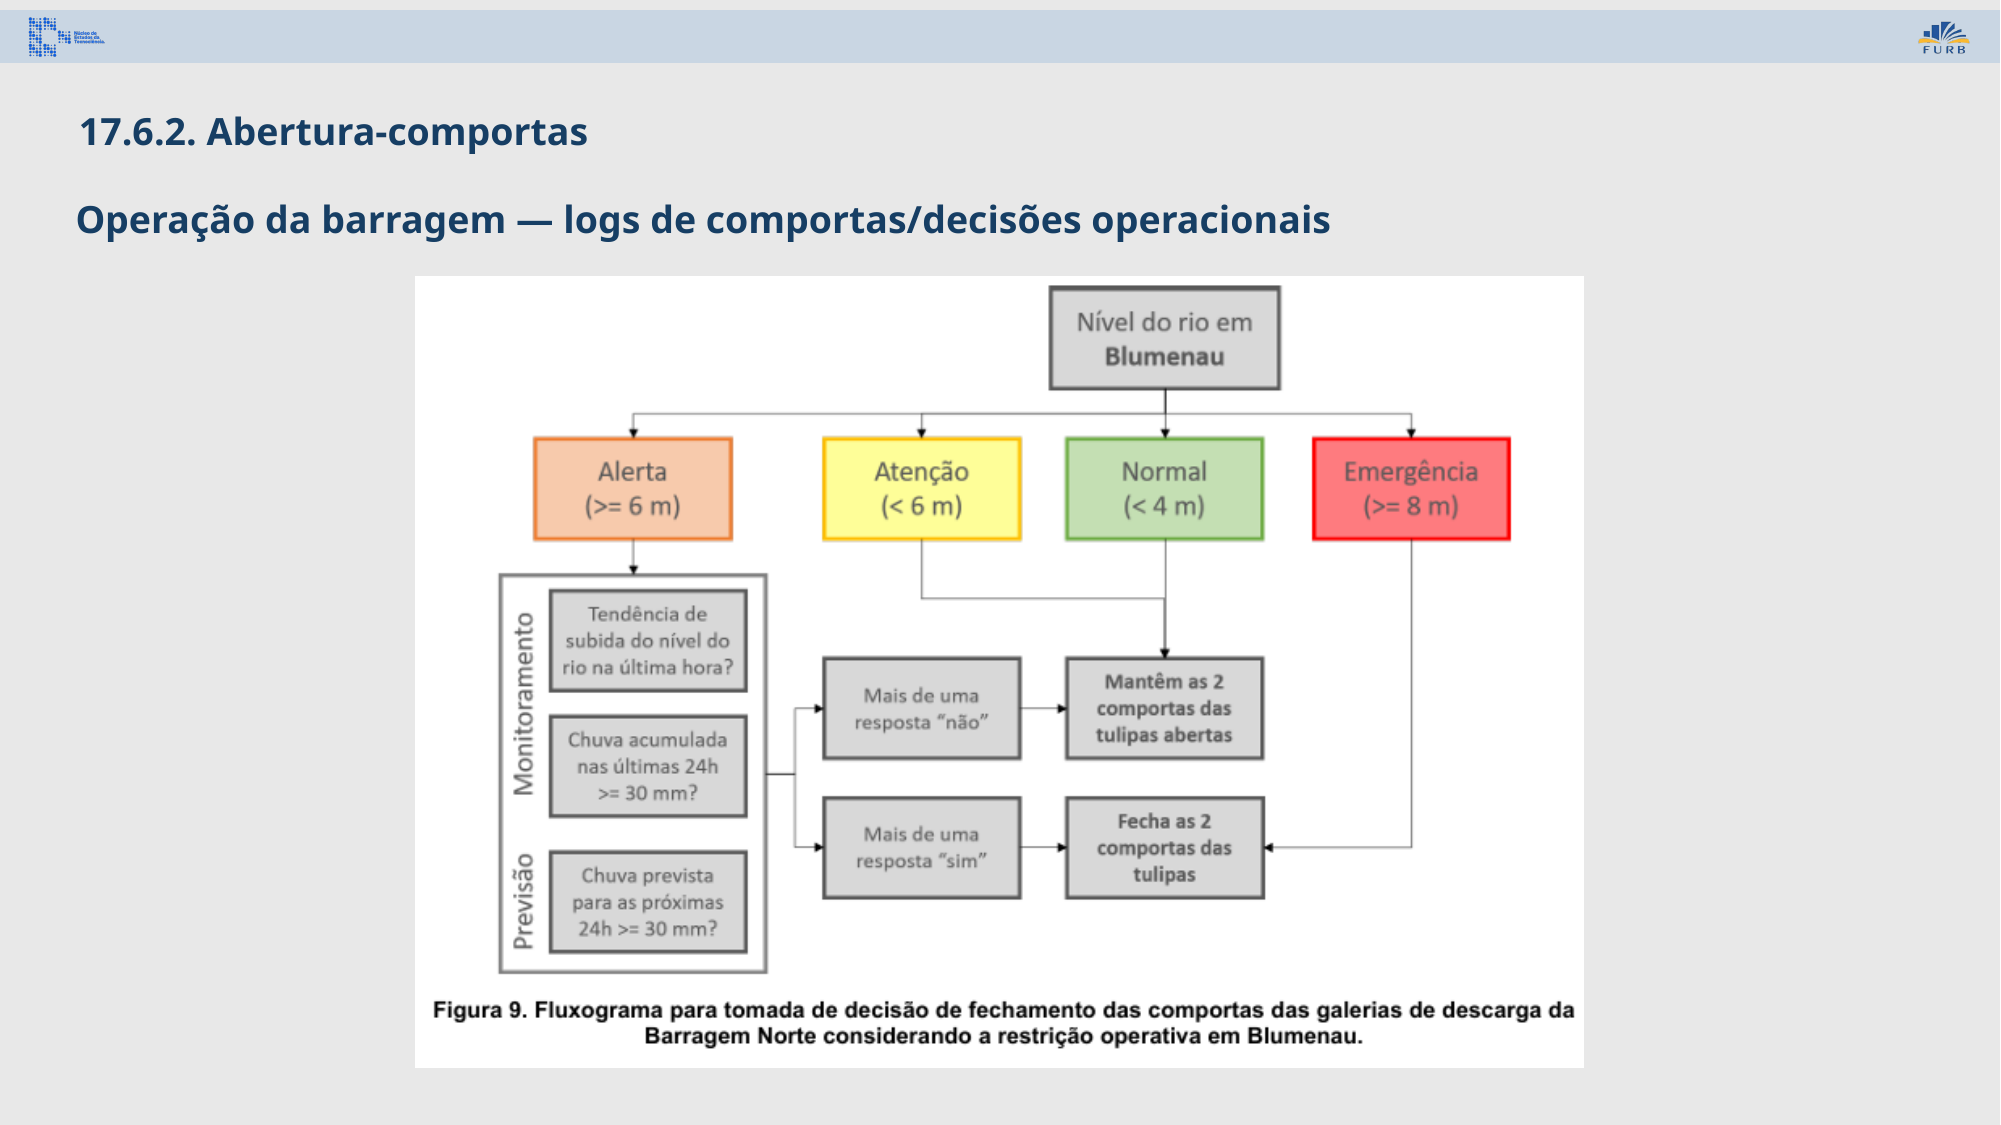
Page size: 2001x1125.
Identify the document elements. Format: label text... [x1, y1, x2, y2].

picture [0, 10, 2000, 63]
text_box Operação da barragem — logs de comportas/decisões operacionais [60, 188, 1939, 249]
picture [415, 275, 1585, 1069]
text_box 17.6.2. Abertura-comportas [64, 100, 820, 161]
